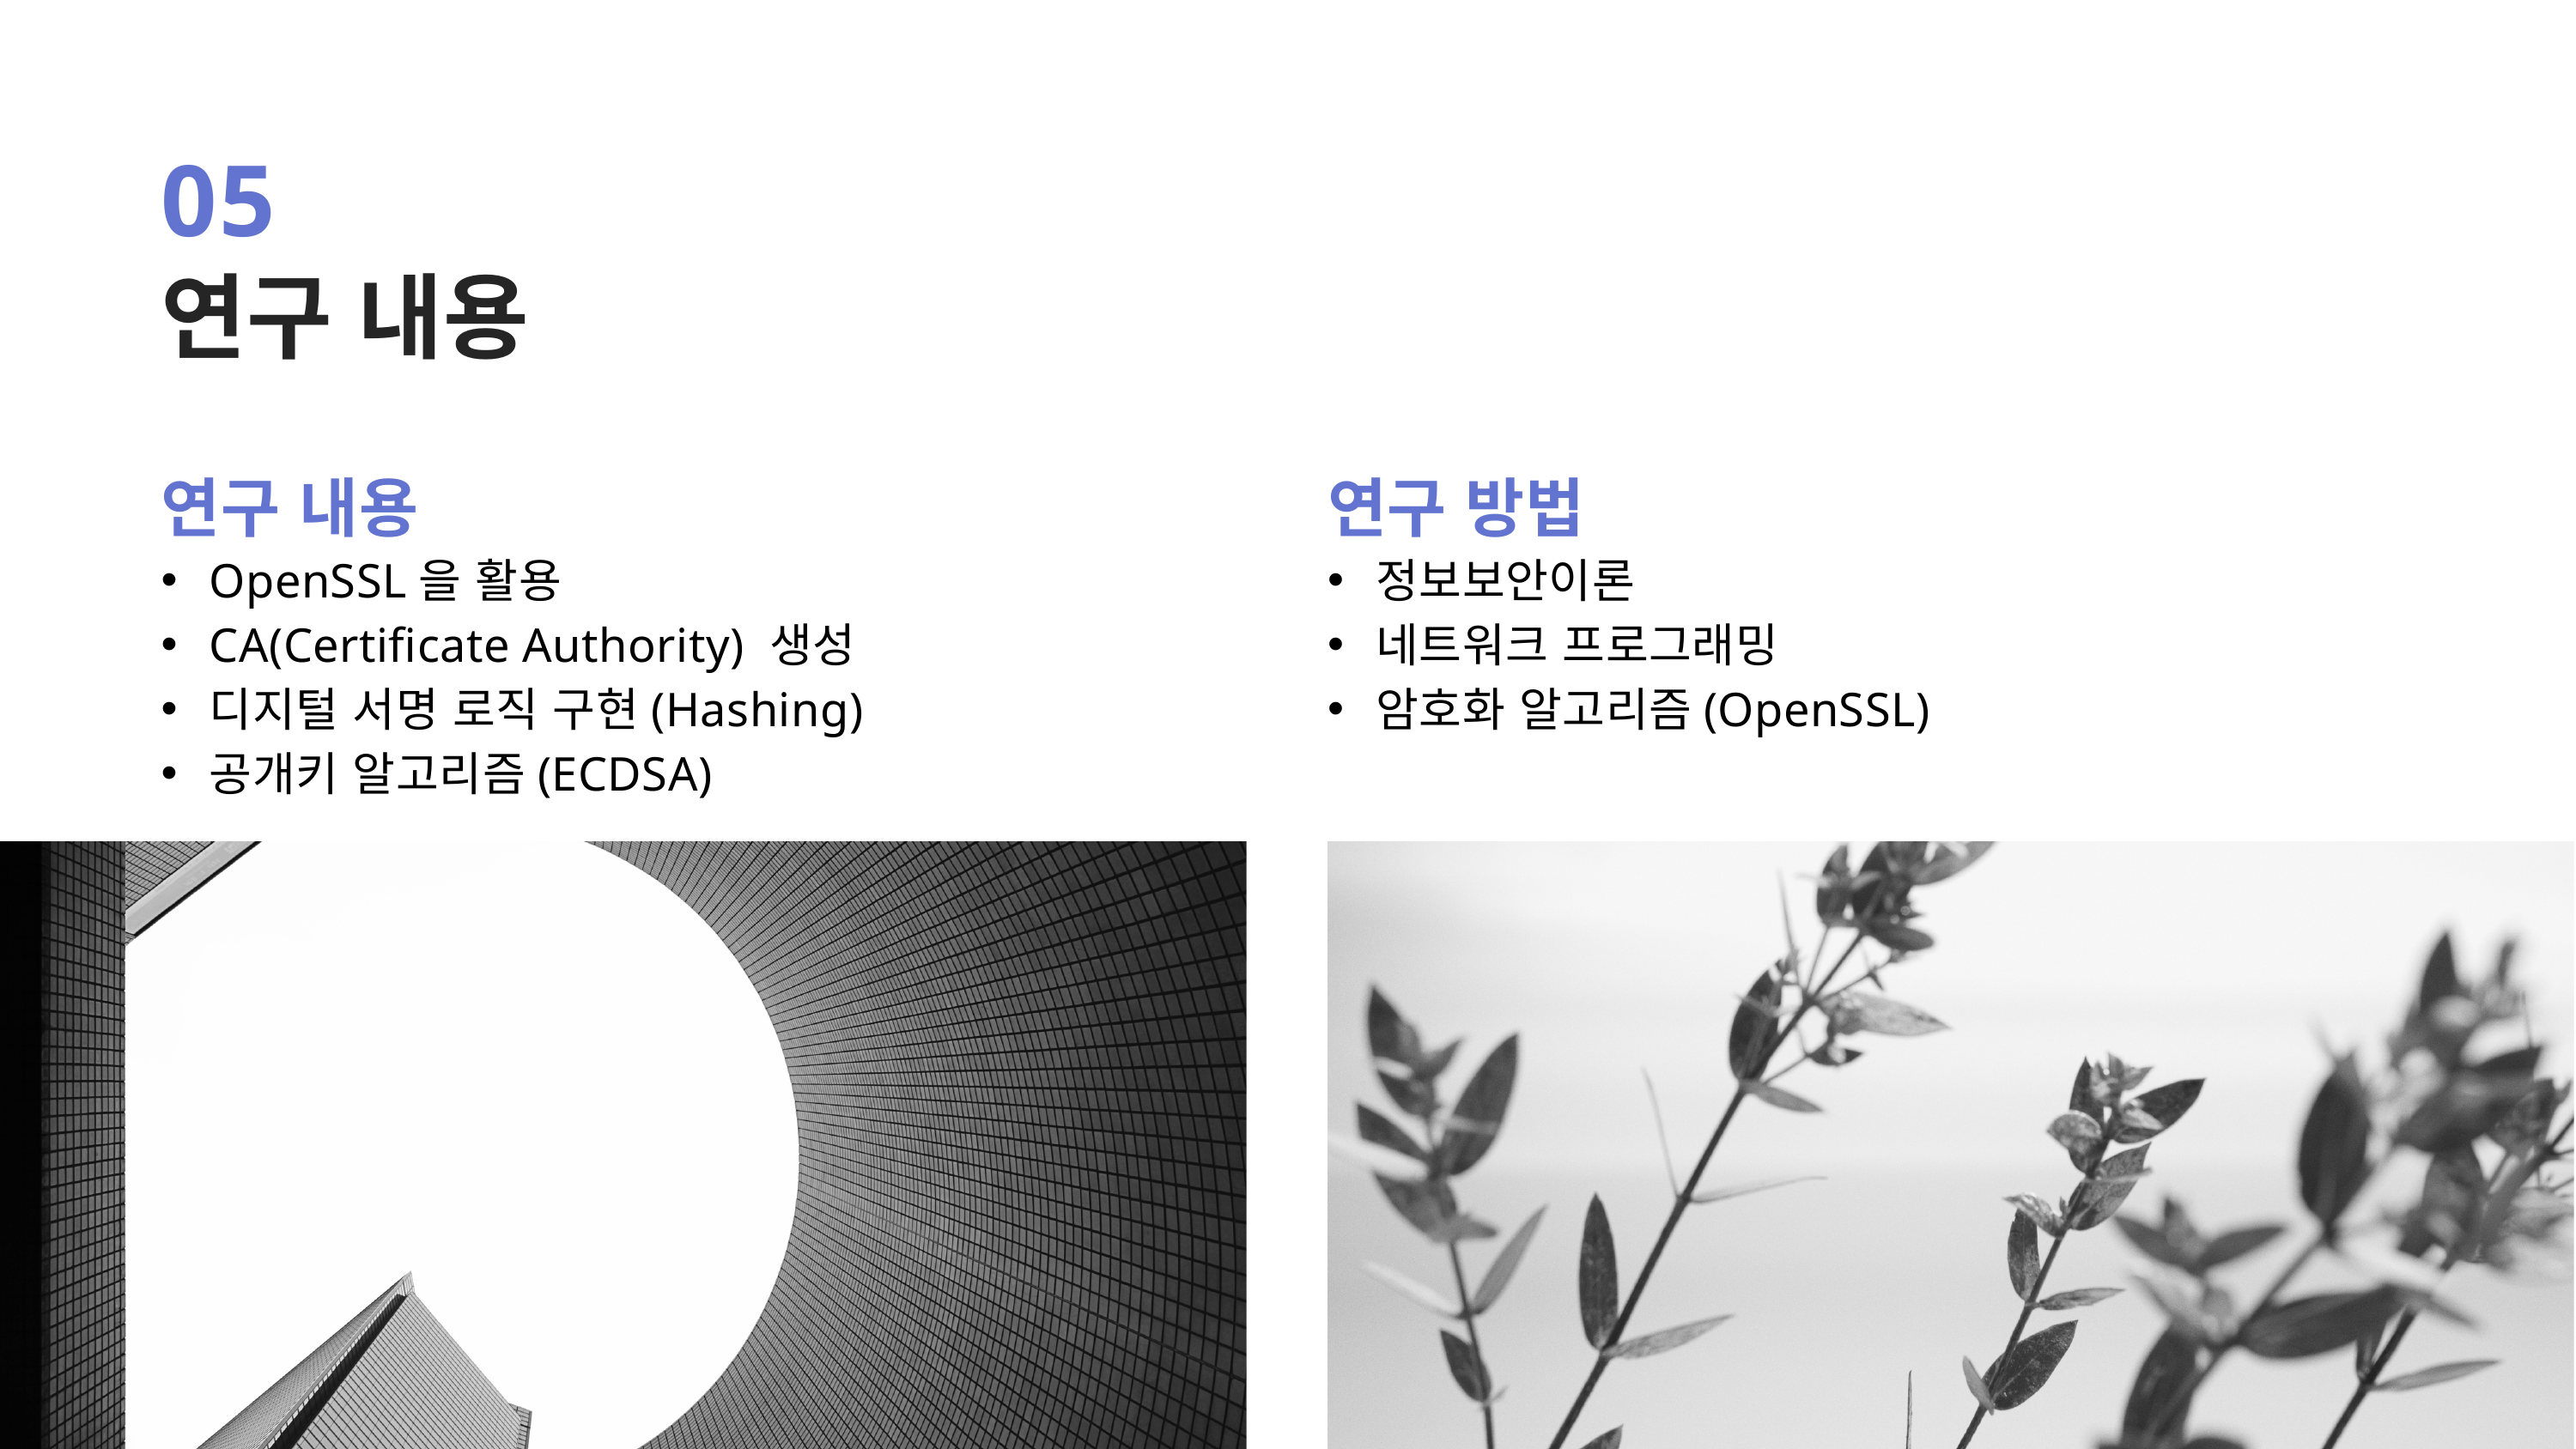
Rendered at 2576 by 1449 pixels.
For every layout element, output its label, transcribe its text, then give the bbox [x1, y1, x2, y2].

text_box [1327, 841, 2574, 1449]
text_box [0, 841, 1247, 1449]
text_box OpenSSL을 활용 CA(Certificate Authority) 생성 디지털 서명 로직 구현(Hashing) 공개키 알고리즘(ECDSA) [161, 543, 1327, 800]
text_box 연구 내용 [161, 415, 574, 543]
text_box 연구 방법 [1327, 415, 1740, 543]
text_box 연구 내용 [161, 184, 908, 370]
text_box 05 [161, 58, 358, 184]
text_box 정보보안이론 네트워크 프로그래밍 암호화 알고리즘(OpenSSL) [1327, 543, 2413, 736]
